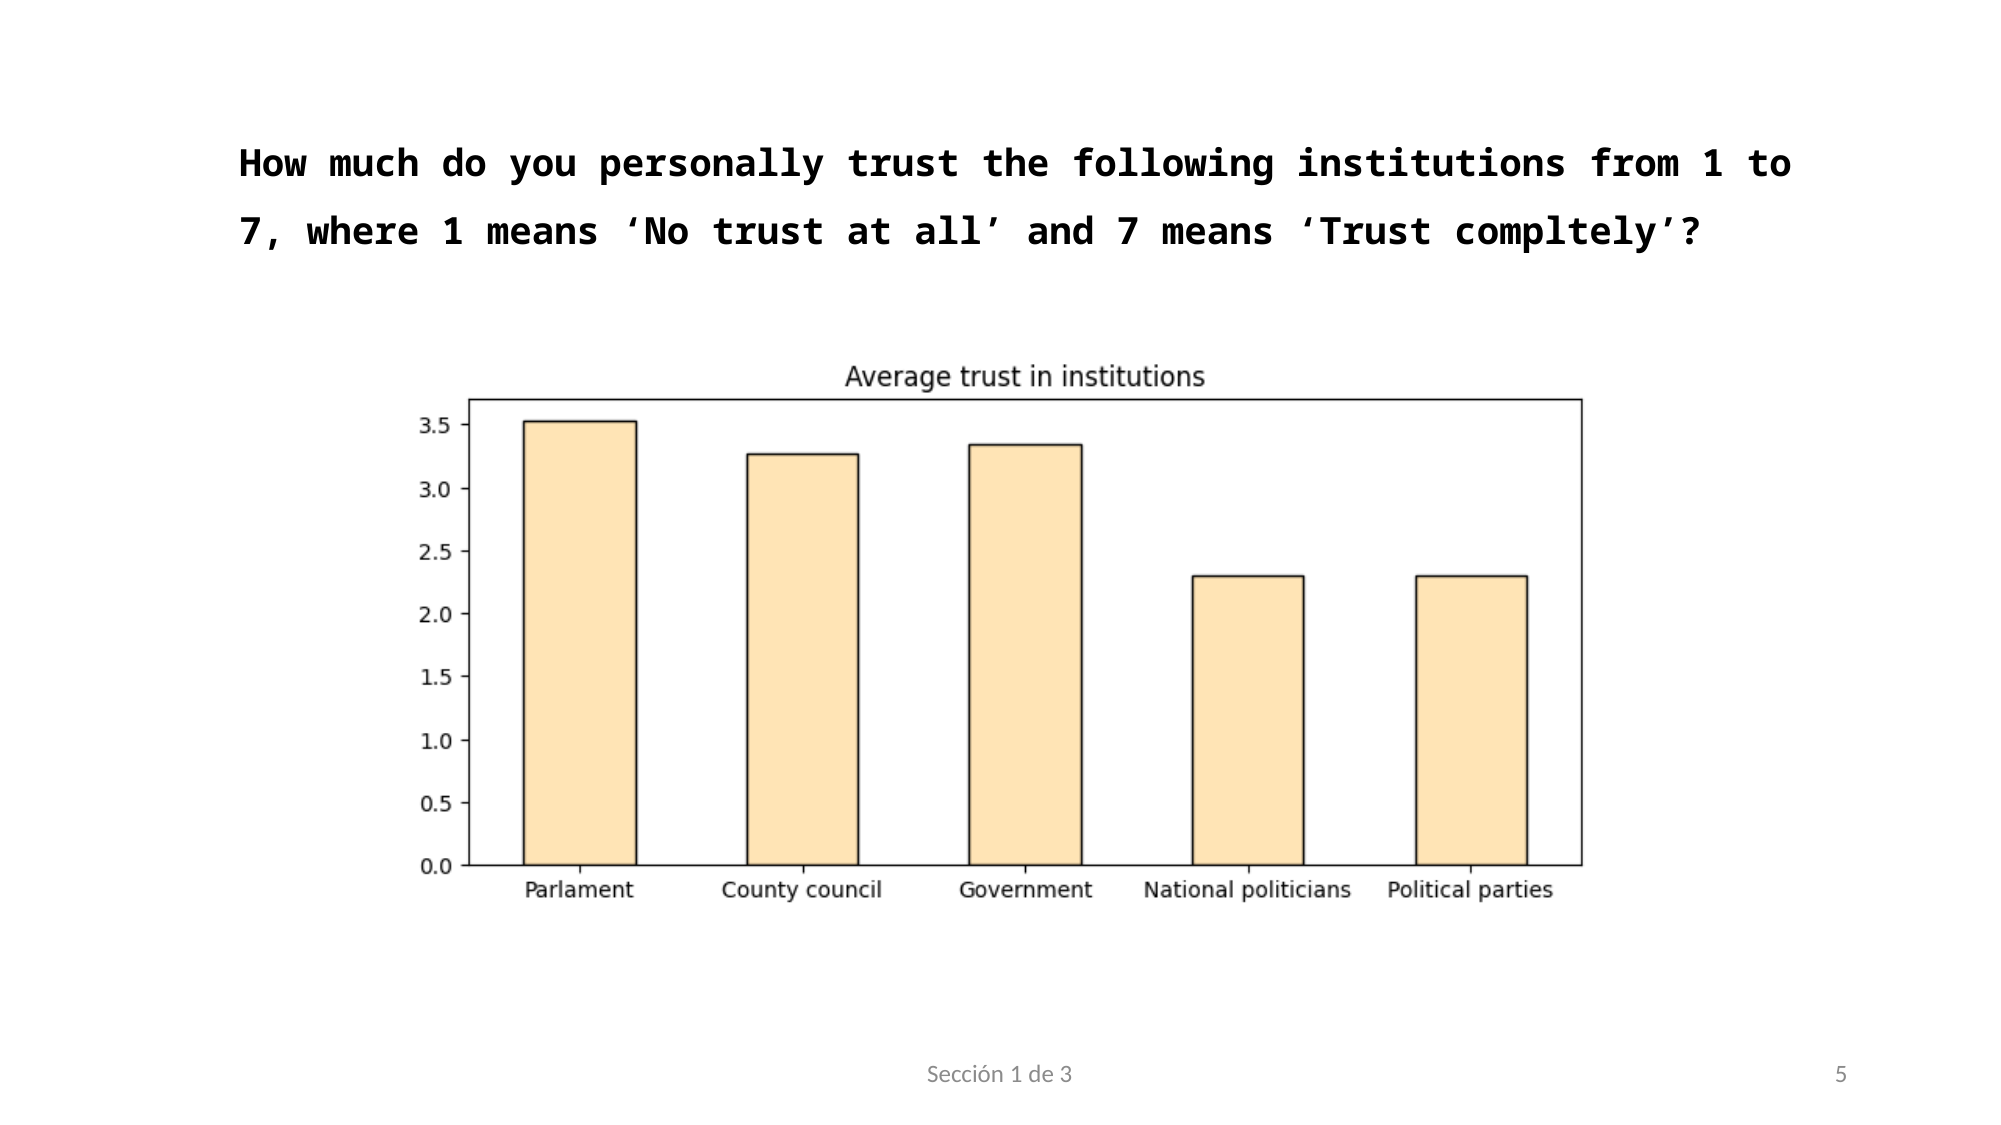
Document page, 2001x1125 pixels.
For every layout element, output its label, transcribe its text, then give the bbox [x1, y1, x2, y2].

picture [403, 349, 1597, 918]
footer Sección 1 de 3 [662, 1042, 1338, 1103]
slide_number 5 [1412, 1042, 1863, 1103]
text_box How much do you personally trust the following institutions from 1 to 7, where 1 means ‘No trust at all’ and 7 means ‘Trust compltely’? [224, 109, 1817, 260]
